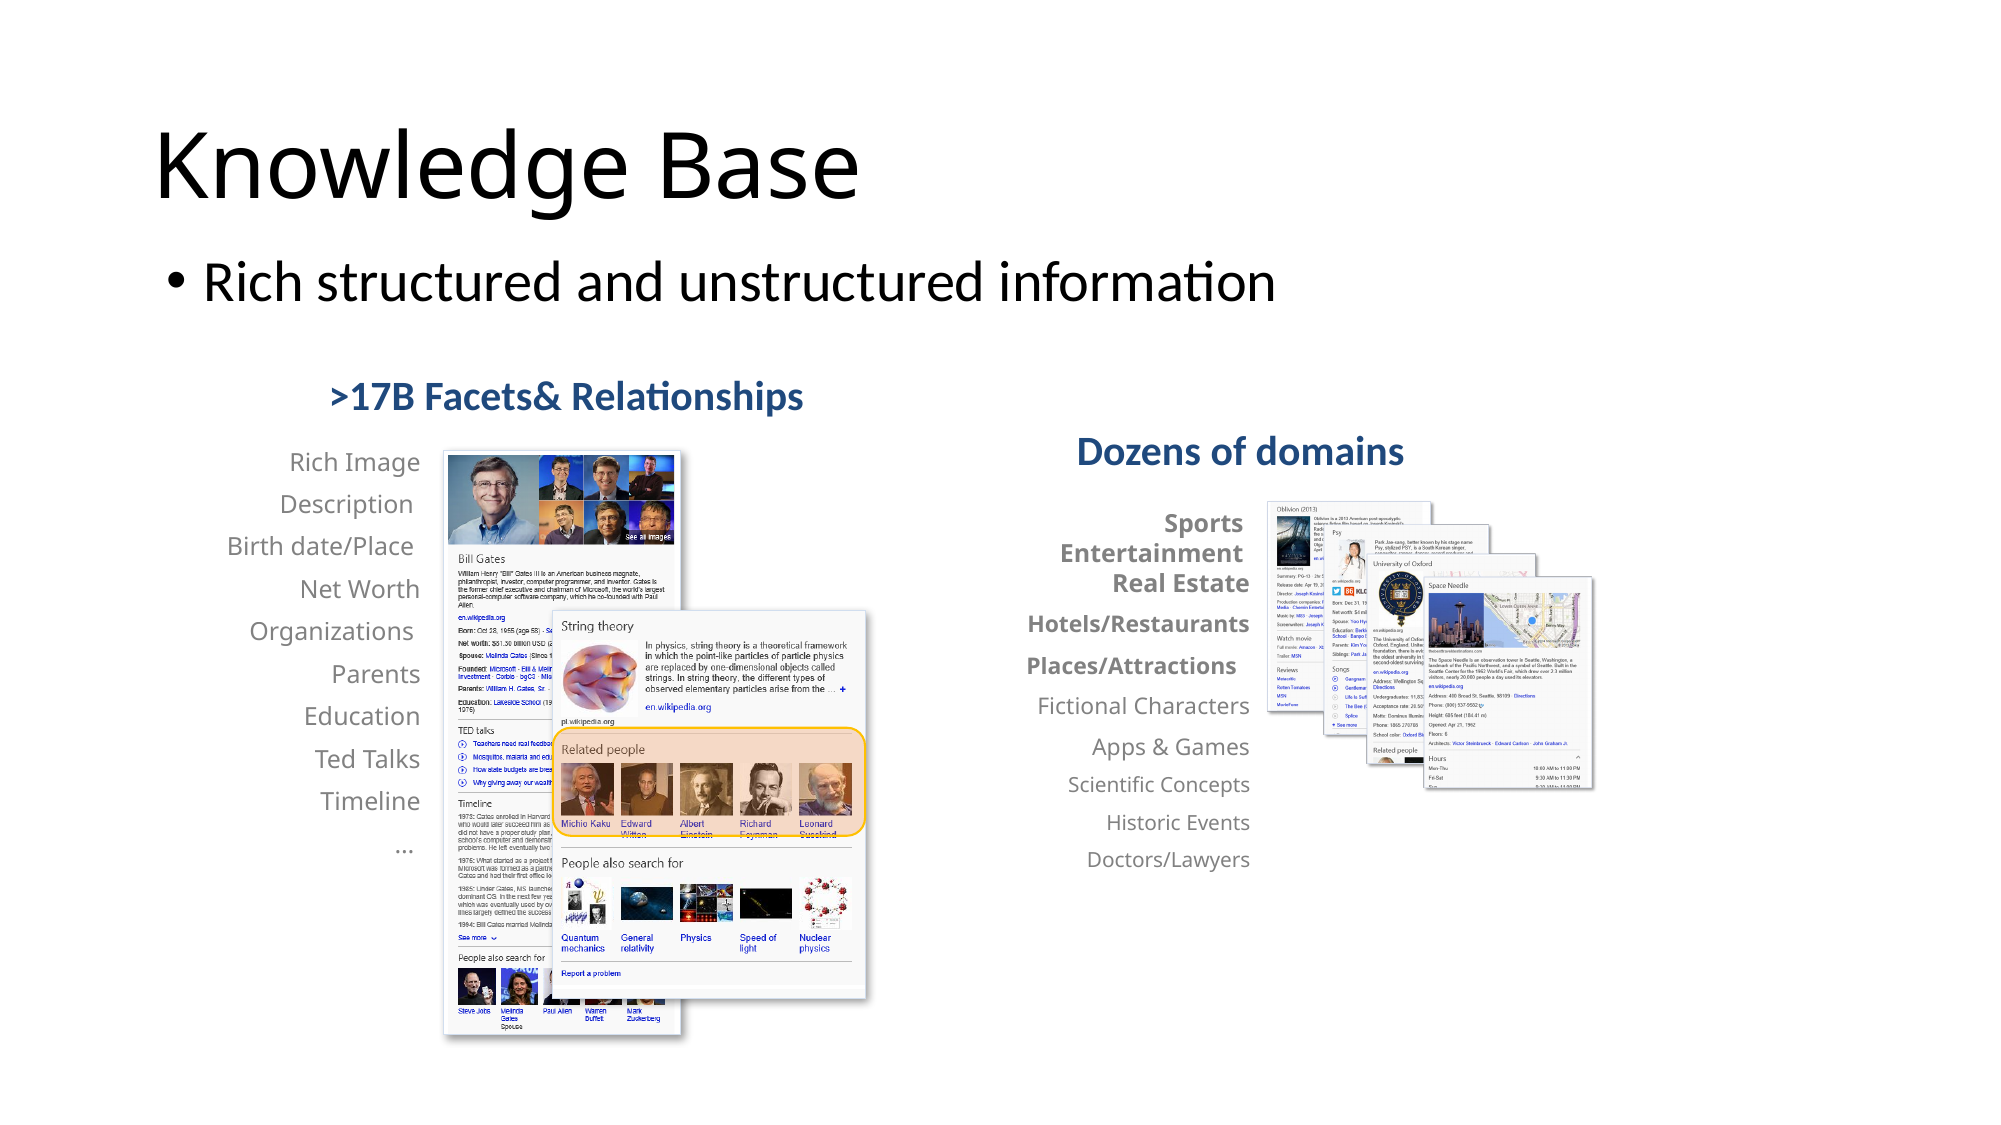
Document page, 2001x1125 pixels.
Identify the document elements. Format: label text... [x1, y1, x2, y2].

text_box Rich Image Description Birth date/Place Net Worth Organizations Parents Education Ted Talks Timeline … [61, 438, 436, 866]
list Rich structured and unstructured information [150, 244, 1876, 958]
picture [443, 450, 866, 1035]
text_box Dozens of domains [999, 422, 1492, 483]
picture [1264, 499, 1598, 794]
title Knowledge Base [137, 59, 1863, 278]
text_box >17B Facets& Relationships [277, 367, 865, 428]
text_box Sports Entertainment Real Estate Hotels/Restaurants Places/Attractions Fictional Characters Apps & Games Scientific Concepts Historic Events Doctors/Lawyers [865, 499, 1265, 919]
